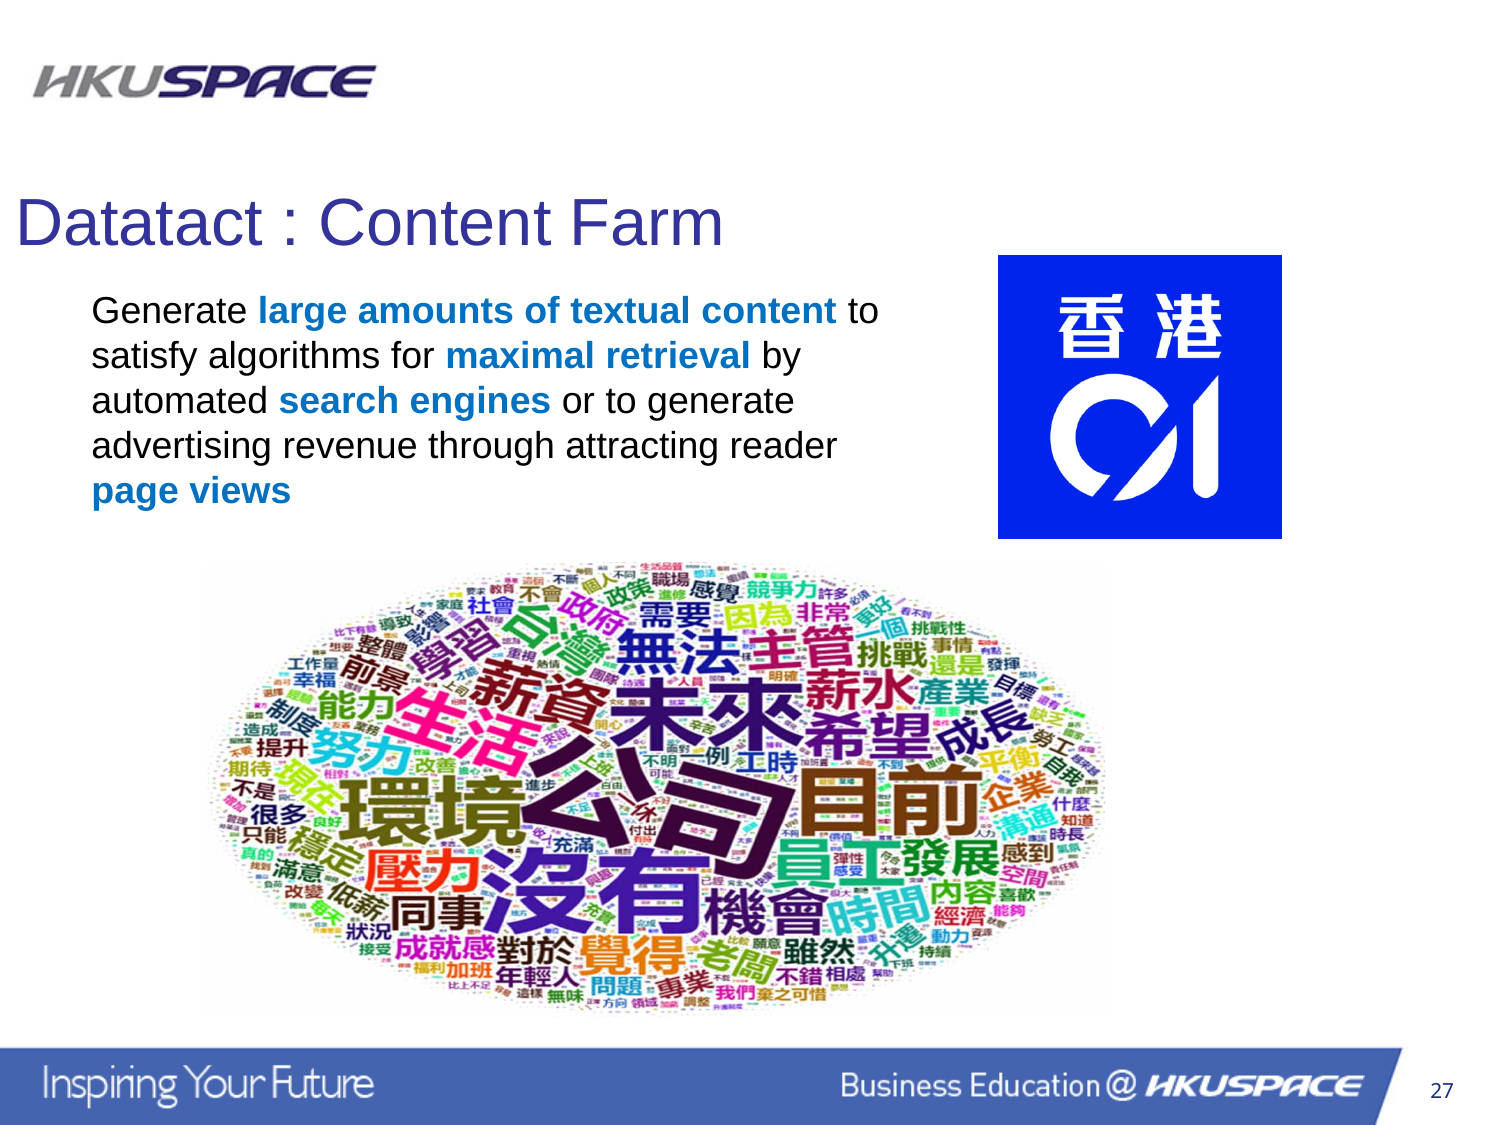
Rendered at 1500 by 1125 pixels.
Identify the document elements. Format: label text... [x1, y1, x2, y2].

text_box Generate large amounts of textual content to satisfy algorithms for maximal retrieval by automated search engines or to generate advertising revenue through attracting reader page views [76, 278, 928, 519]
slide_number 27 [1415, 1070, 1499, 1125]
picture [0, 0, 1500, 1125]
title Datatact : Content Farm [0, 101, 1325, 266]
